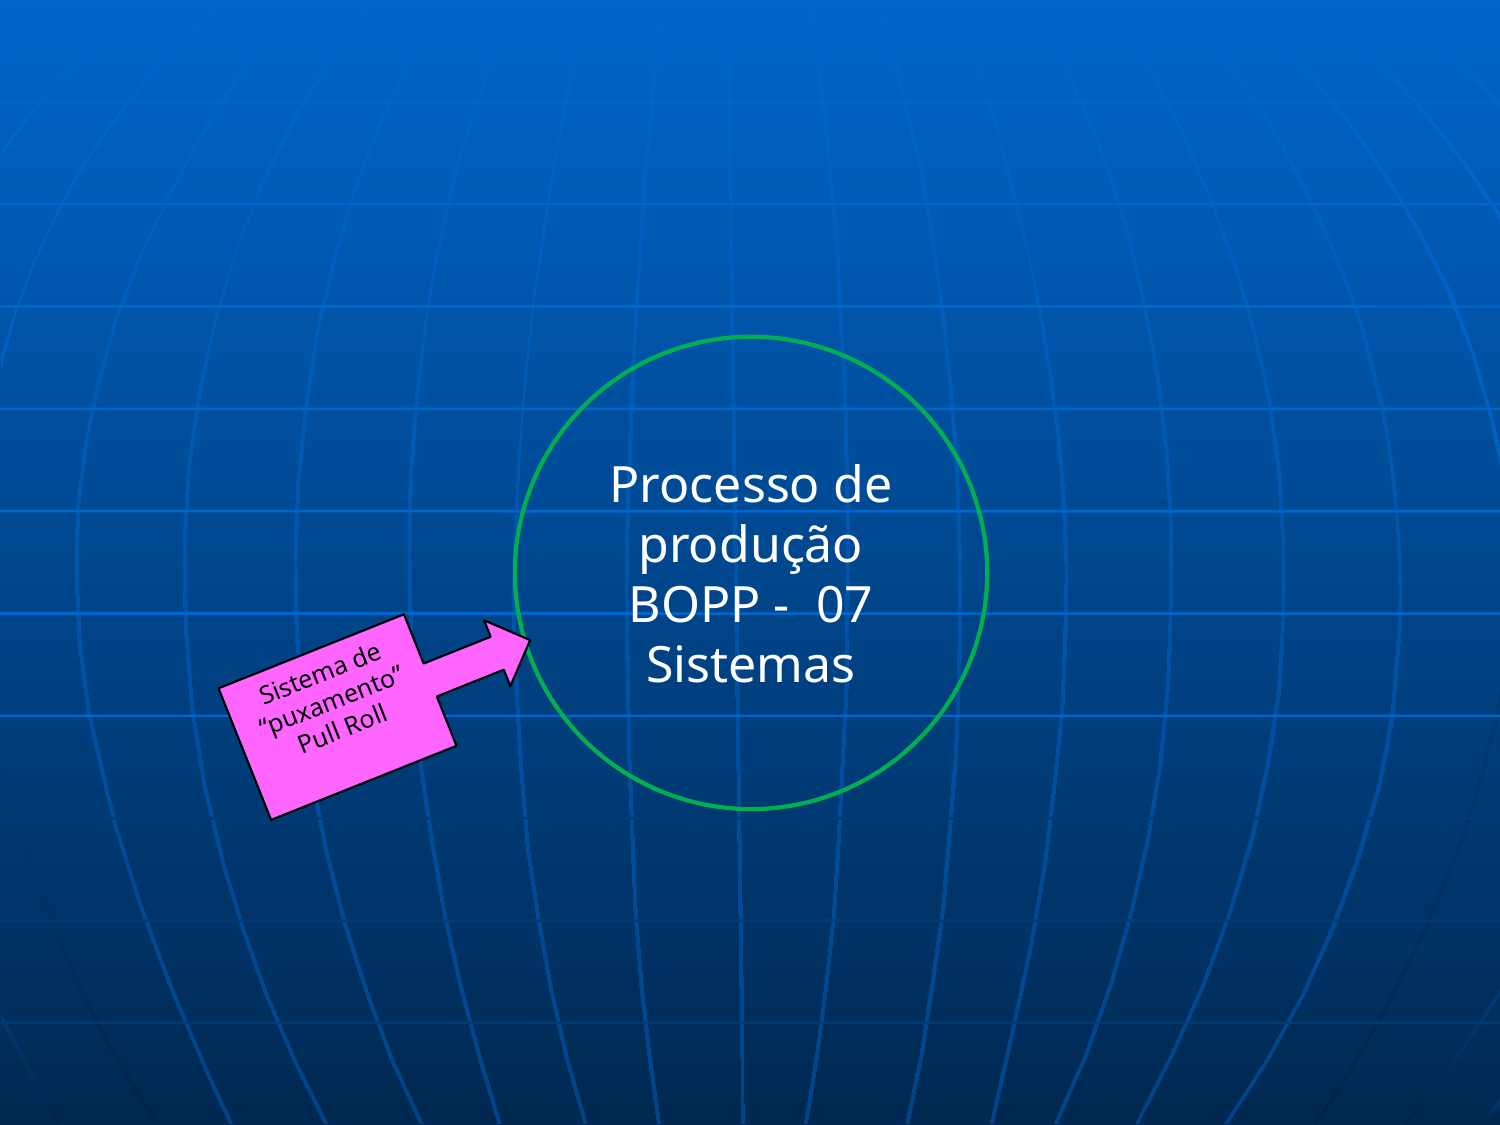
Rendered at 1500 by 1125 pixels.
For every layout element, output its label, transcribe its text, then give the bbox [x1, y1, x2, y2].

text_box Processo de produção BOPP - 07 Sistemas [514, 336, 988, 810]
text_box Sistema de “puxamento” Pull Roll [218, 614, 531, 820]
